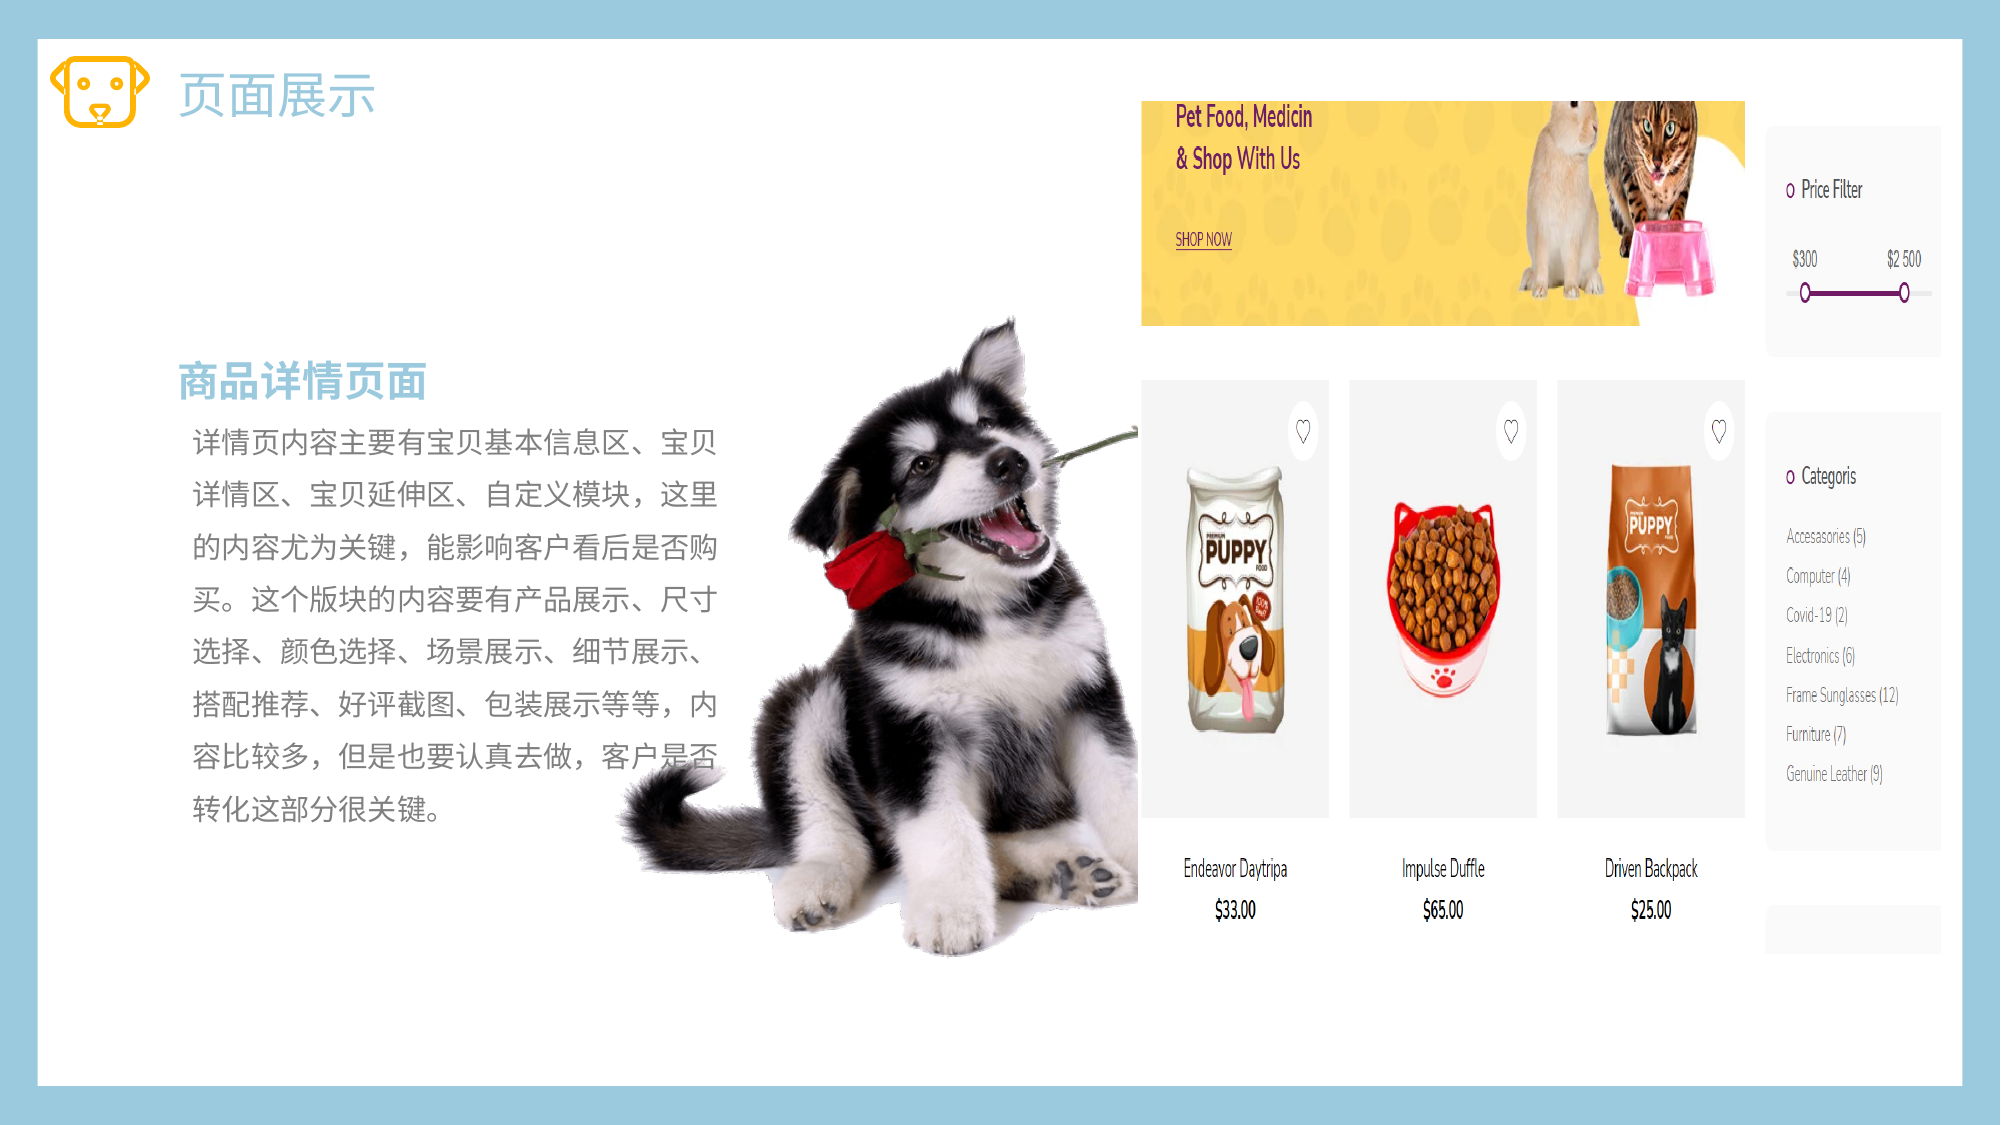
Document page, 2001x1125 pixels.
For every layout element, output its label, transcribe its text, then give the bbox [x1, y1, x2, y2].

text_box [0, 0, 2000, 1125]
text_box 页面展示 [162, 56, 1126, 131]
text_box [36, 38, 1963, 1087]
text_box 详情页内容主要有宝贝基本信息区、宝贝详情区、宝贝延伸区、自定义模块，这里的内容尤为关键，能影响客户看后是否购买。这个版块的内容要有产品展示、尺寸选择、颜色选择、场景展示、细节展示、搭配推荐、好评截图、包装展示等等，内容比较多，但是也要认真去做，客户是否转化这部分很关键。 [177, 399, 602, 834]
text_box 商品详情页面 [162, 347, 468, 412]
picture [602, 101, 1941, 982]
text_box [49, 56, 150, 128]
